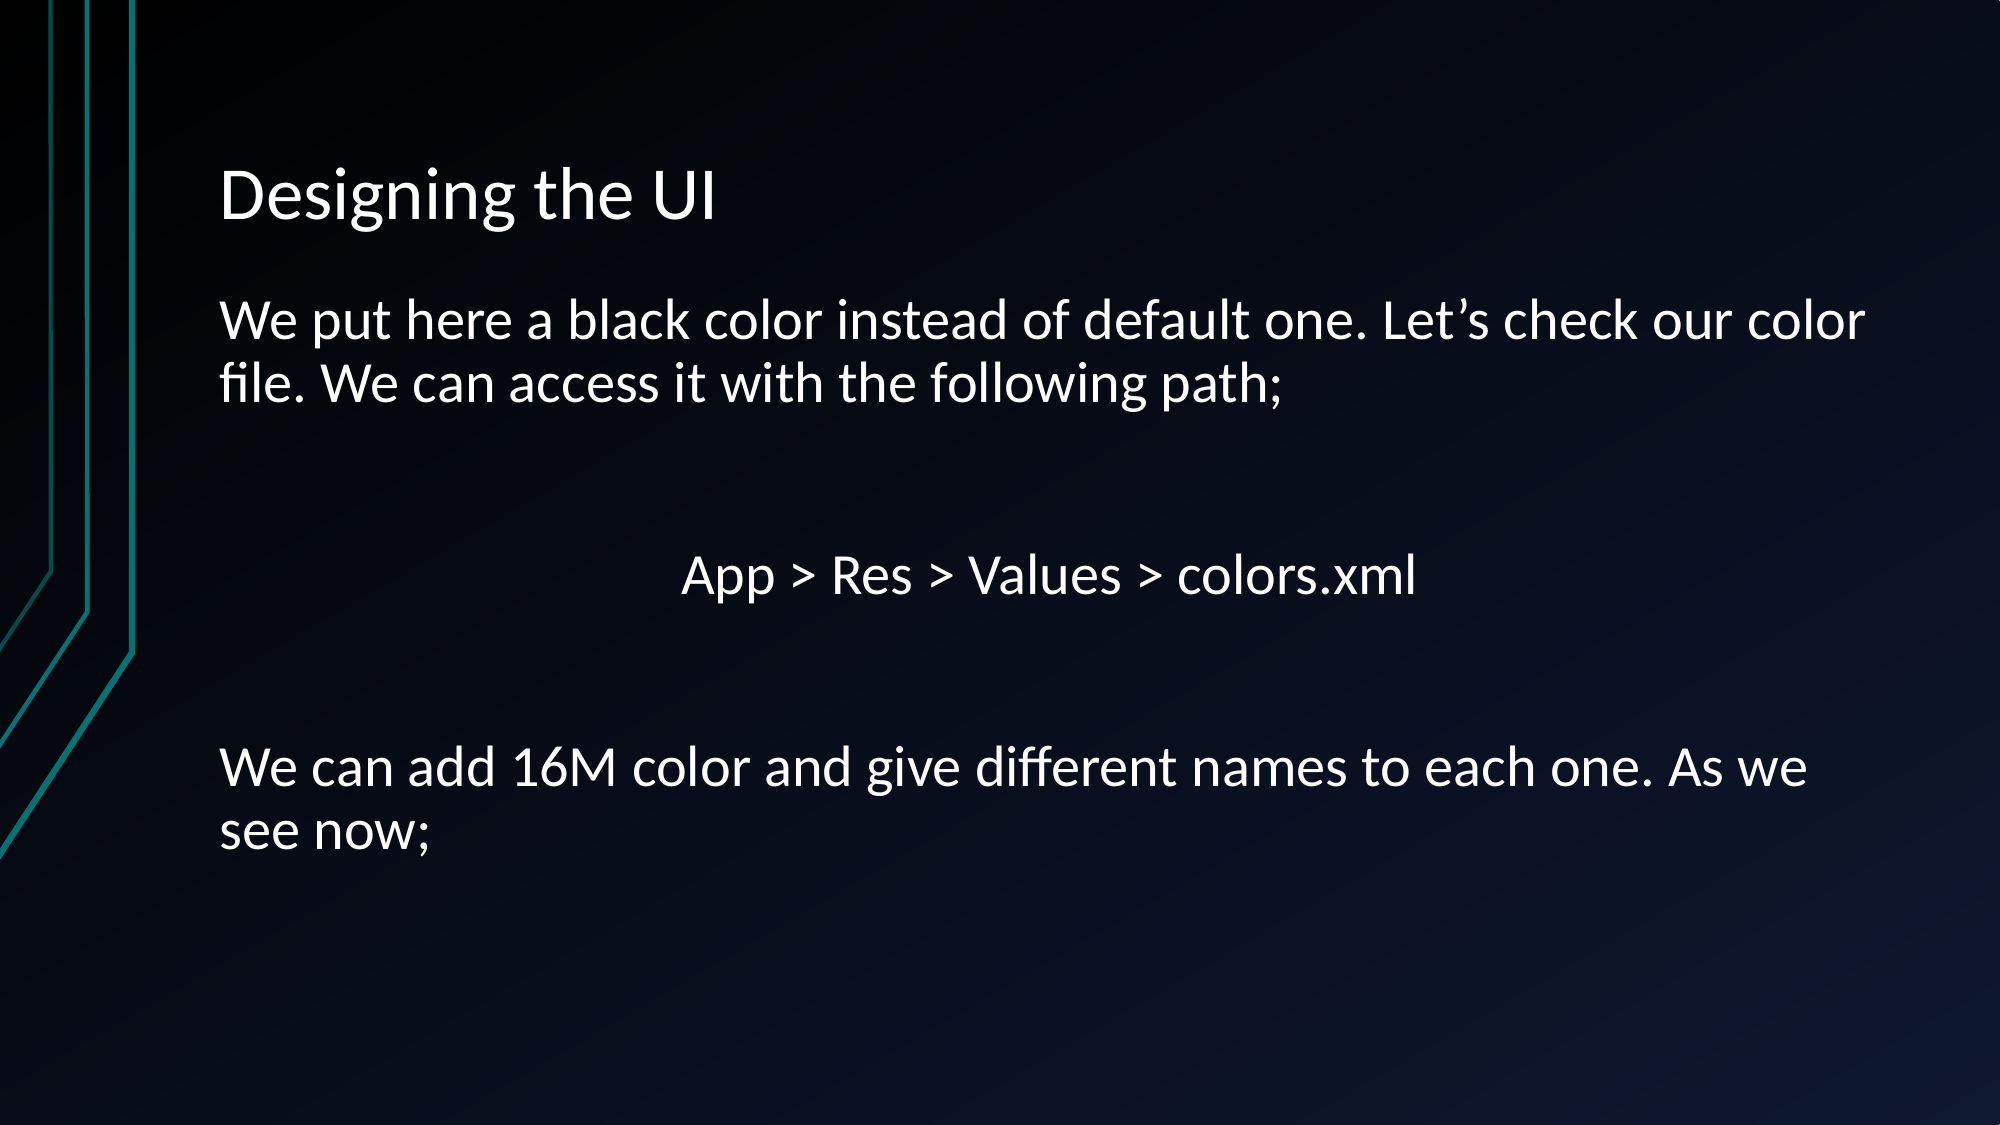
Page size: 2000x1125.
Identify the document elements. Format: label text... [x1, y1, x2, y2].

title Designing the UI [199, 45, 1900, 246]
list We put here a black color instead of default one. Let’s check our color file. We can access it with the following path; App > Res > Values > colors.xml We can add 16M color and give different names to each one. As we see now; [199, 279, 1900, 1012]
